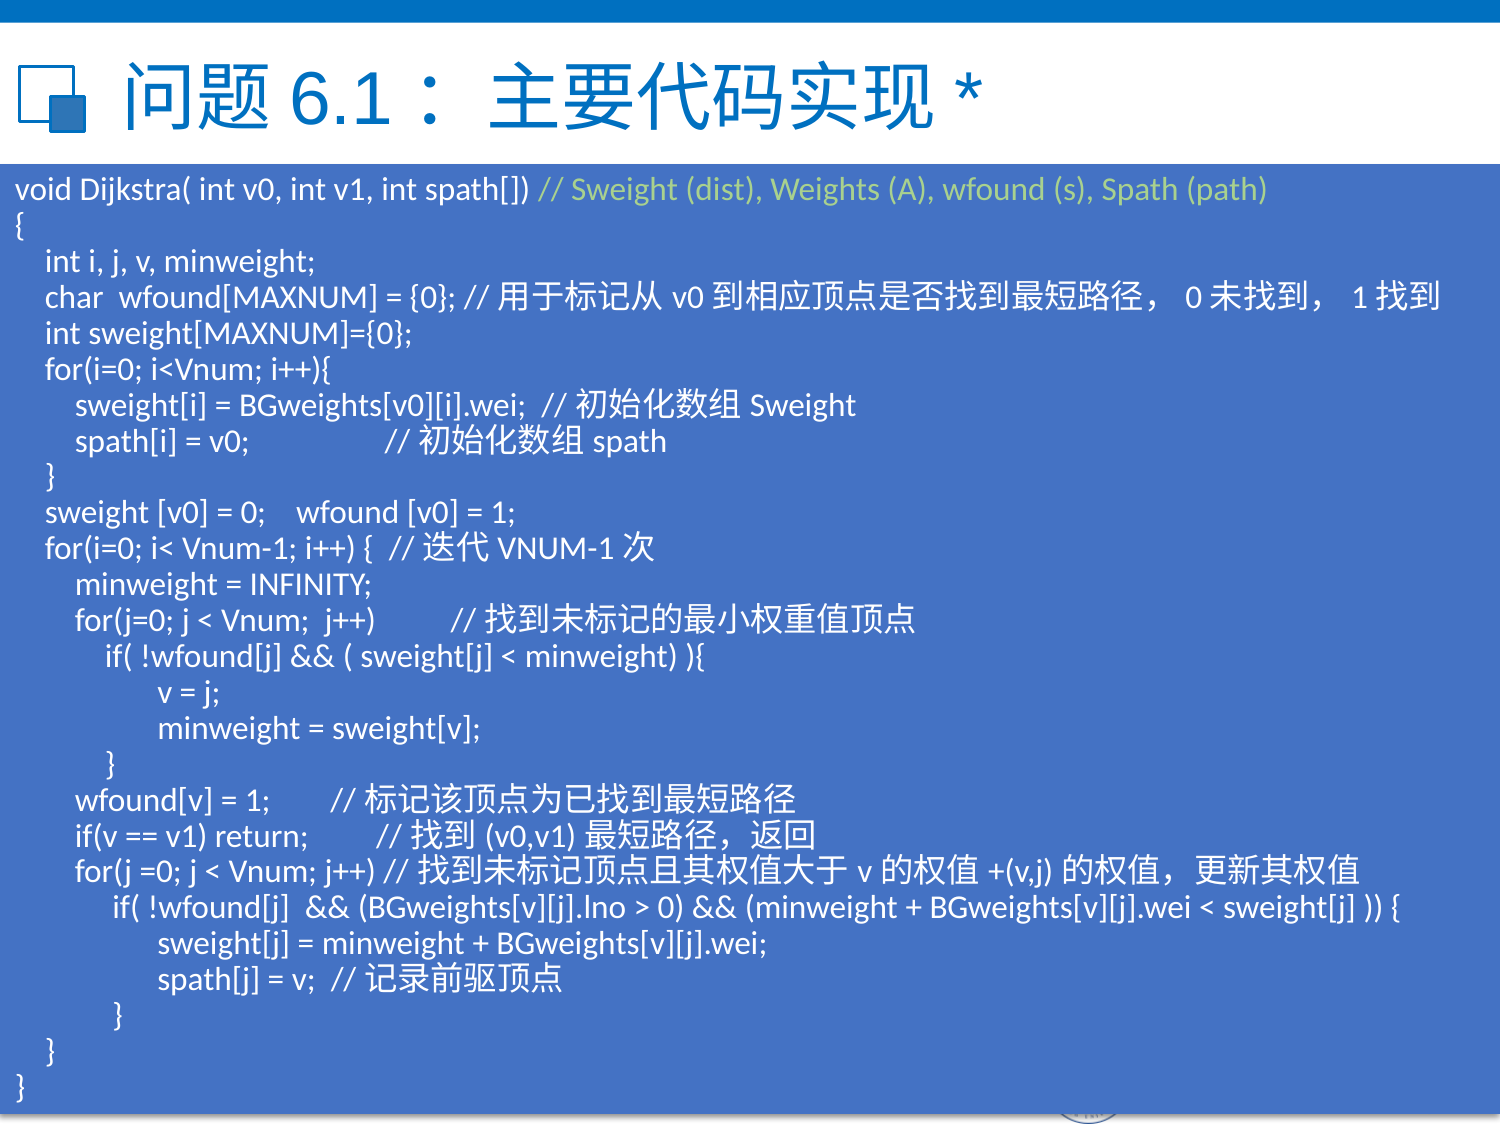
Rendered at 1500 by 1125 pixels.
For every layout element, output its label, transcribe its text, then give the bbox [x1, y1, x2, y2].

text_box void Dijkstra( int v0, int v1, int spath[]) // Sweight (dist), Weights (A), wfound (s), Spath (path) { int i, j, v, minweight; char wfound[MAXNUM] = {0}; //用于标记从v0到相应顶点是否找到最短路径，0未找到，1找到 int sweight[MAXNUM]={0}; for(i=0; i<Vnum; i++){ sweight[i] = BGweights[v0][i].wei; //初始化数组Sweight spath[i] = v0; //初始化数组spath } sweight [v0] = 0; wfound [v0] = 1; for(i=0; i< Vnum-1; i++) { //迭代VNUM-1次 minweight = INFINITY; for(j=0; j < Vnum; j++) //找到未标记的最小权重值顶点 if( !wfound[j] && ( sweight[j] < minweight) ){ v = j; minweight = sweight[v]; } wfound[v] = 1; //标记该顶点为已找到最短路径 if(v == v1) return; //找到(v0,v1)最短路径，返回 for(j =0; j < Vnum; j++) //找到未标记顶点且其权值大于v的权值+(v,j)的权值，更新其权值 if( !wfound[j] && (BGweights[v][j].lno > 0) && (minweight + BGweights[v][j].wei < sweight[j] )) { sweight[j] = minweight + BGweights[v][j].wei; spath[j] = v; //记录前驱顶点 } } } [0, 164, 1500, 1114]
picture [1045, 1114, 1498, 1125]
title 问题6.1：主要代码实现* [106, 25, 1450, 164]
